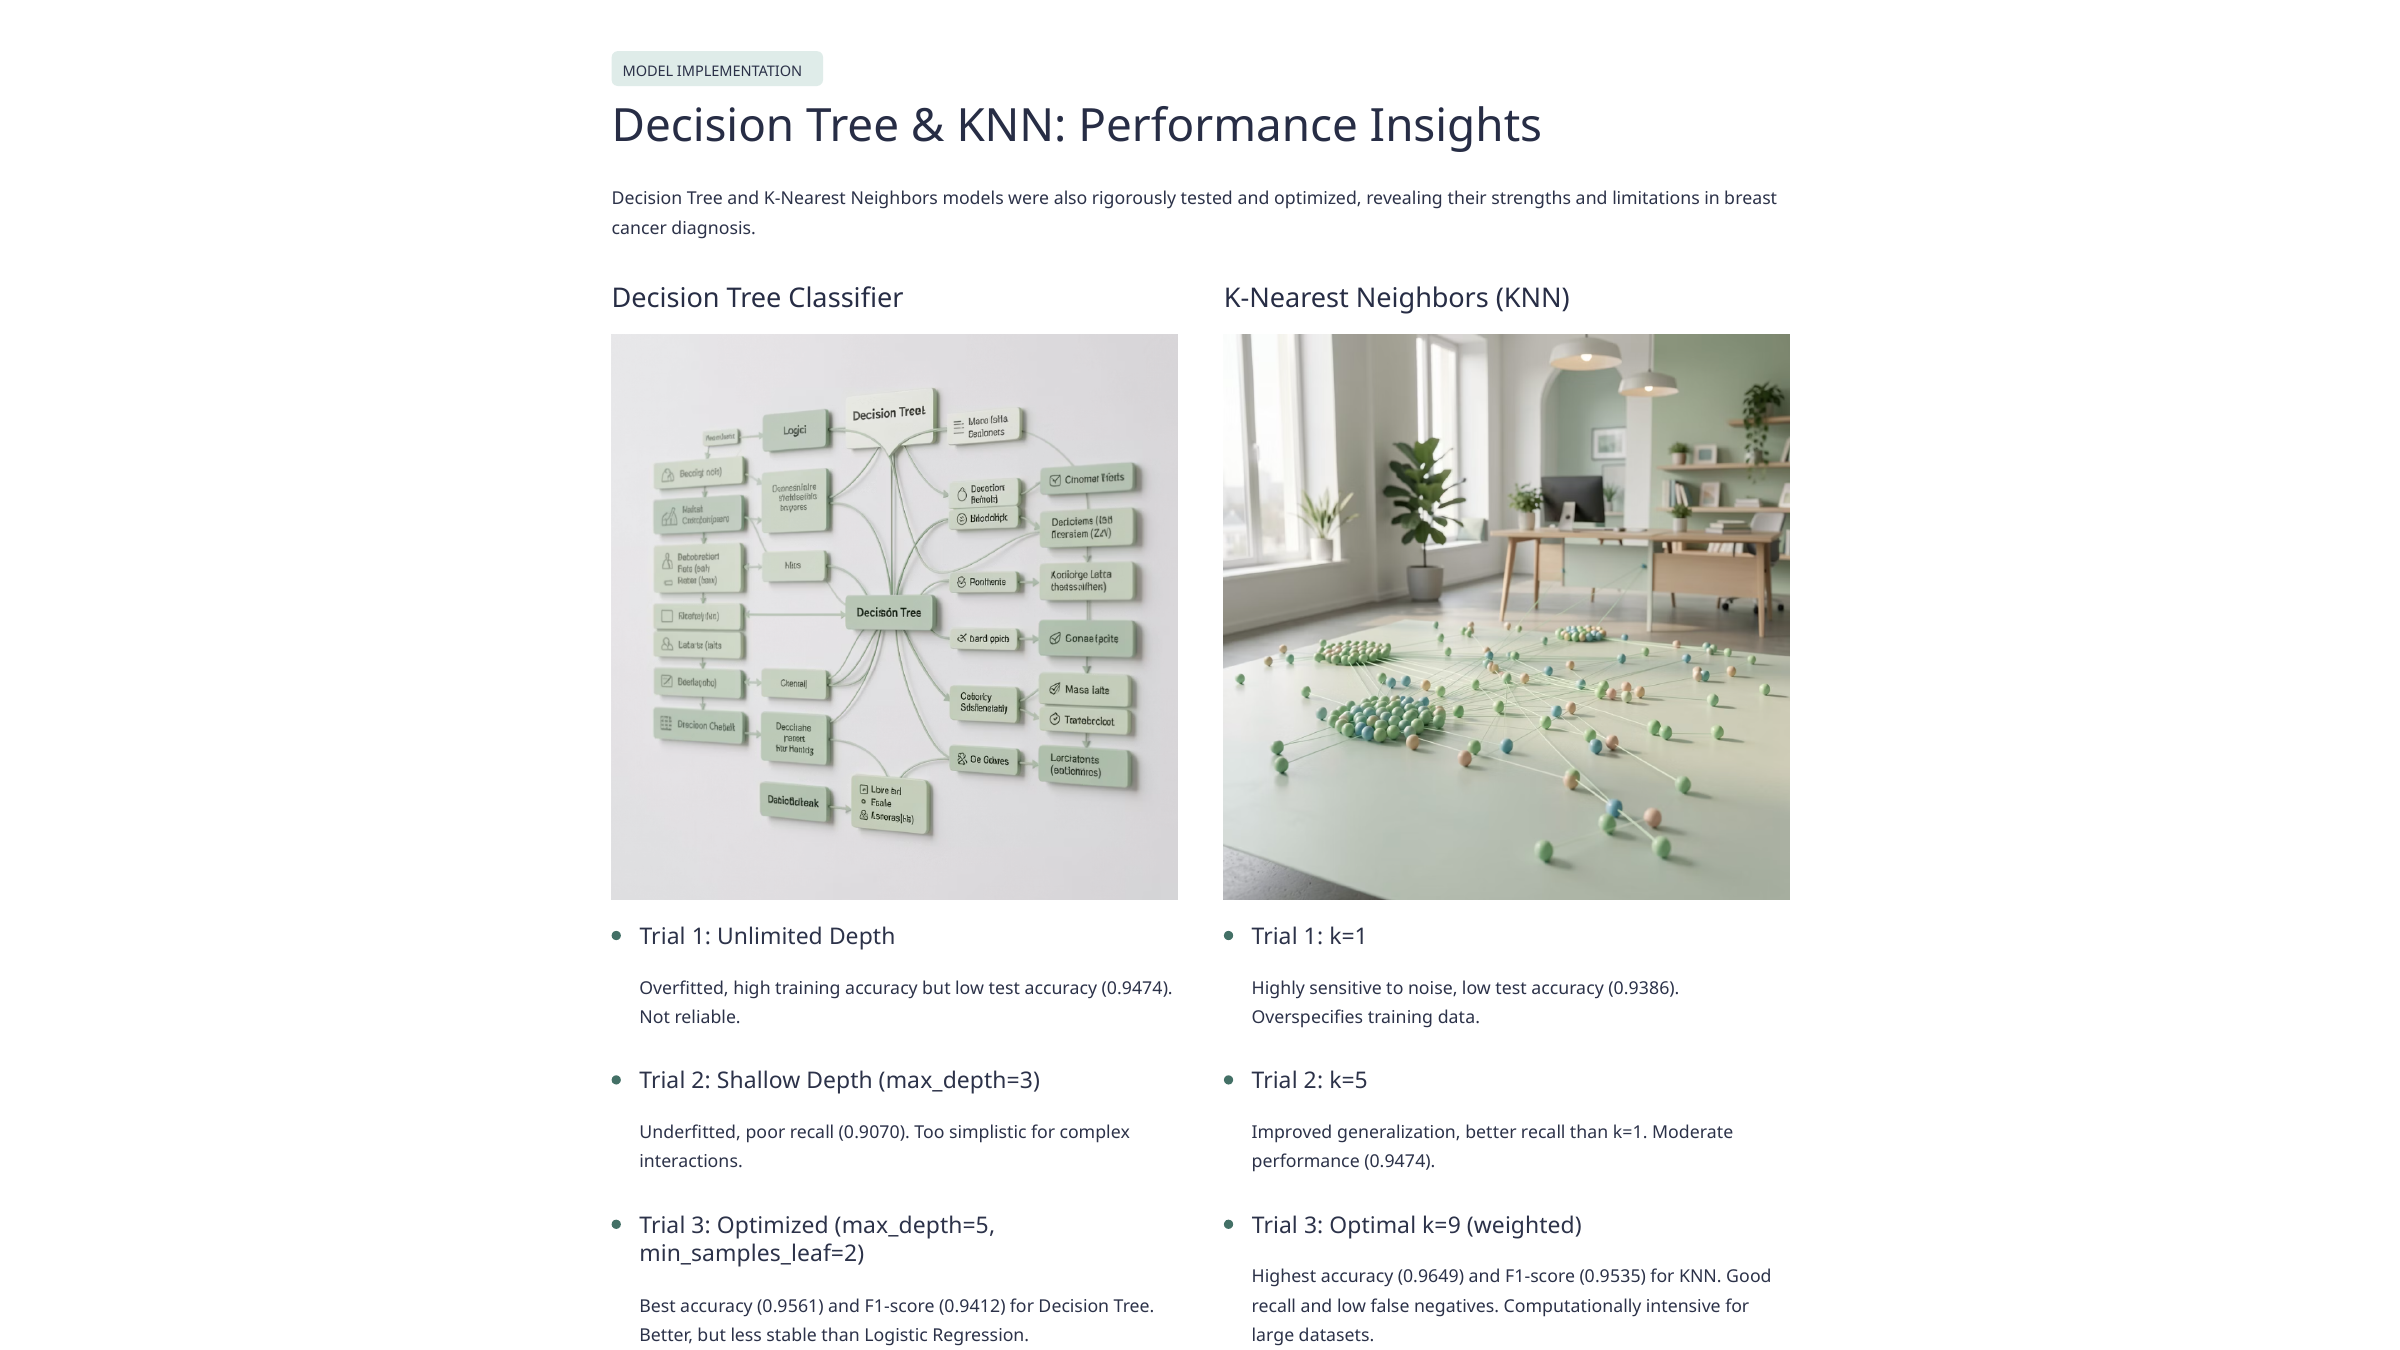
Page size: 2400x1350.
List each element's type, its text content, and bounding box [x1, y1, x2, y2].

text_box [611, 1219, 621, 1229]
text_box Trial 2: k=5 [1251, 1065, 1485, 1095]
text_box Trial 2: Shallow Depth (max_depth=3) [639, 1065, 1017, 1095]
text_box [611, 930, 621, 941]
text_box Improved generalization, better recall than k=1. Moderate performance (0.9474). [1251, 1112, 1790, 1173]
text_box Trial 1: Unlimited Depth [639, 920, 874, 950]
text_box [611, 1075, 621, 1085]
text_box Decision Tree and K-Nearest Neighbors models were also rigorously tested and optimized, revealing their strengths and limitations in breast cancer diagnosis. [611, 179, 1789, 239]
text_box Trial 3: Optimal k=9 (weighted) [1251, 1209, 1561, 1239]
text_box MODEL IMPLEMENTATION [622, 56, 812, 81]
text_box Overfitted, high training accuracy but low test accuracy (0.9474). Not reliable. [639, 968, 1178, 1029]
text_box [1223, 1075, 1234, 1085]
text_box Best accuracy (0.9561) and F1-score (0.9412) for Decision Tree. Better, but less stable than Logistic Regression. [639, 1286, 1178, 1346]
text_box Trial 3: Optimized (max_depth=5, min_samples_leaf=2) [639, 1209, 1178, 1268]
picture [1223, 334, 1790, 901]
text_box K-Nearest Neighbors (KNN) [1223, 278, 1559, 314]
text_box [1223, 930, 1234, 941]
text_box Highest accuracy (0.9649) and F1-score (0.9535) for KNN. Good recall and low false negatives. Computationally intensive for large datasets. [1251, 1257, 1790, 1347]
text_box Decision Tree Classifier [611, 278, 893, 314]
picture [611, 334, 1178, 901]
text_box Trial 1: k=1 [1251, 920, 1485, 950]
text_box [1223, 1219, 1234, 1229]
text_box Underfitted, poor recall (0.9070). Too simplistic for complex interactions. [639, 1112, 1178, 1173]
text_box [611, 51, 824, 87]
text_box Highly sensitive to noise, low test accuracy (0.9386). Overspecifies training data. [1251, 968, 1790, 1029]
text_box Decision Tree & KNN: Performance Insights [611, 93, 1477, 152]
